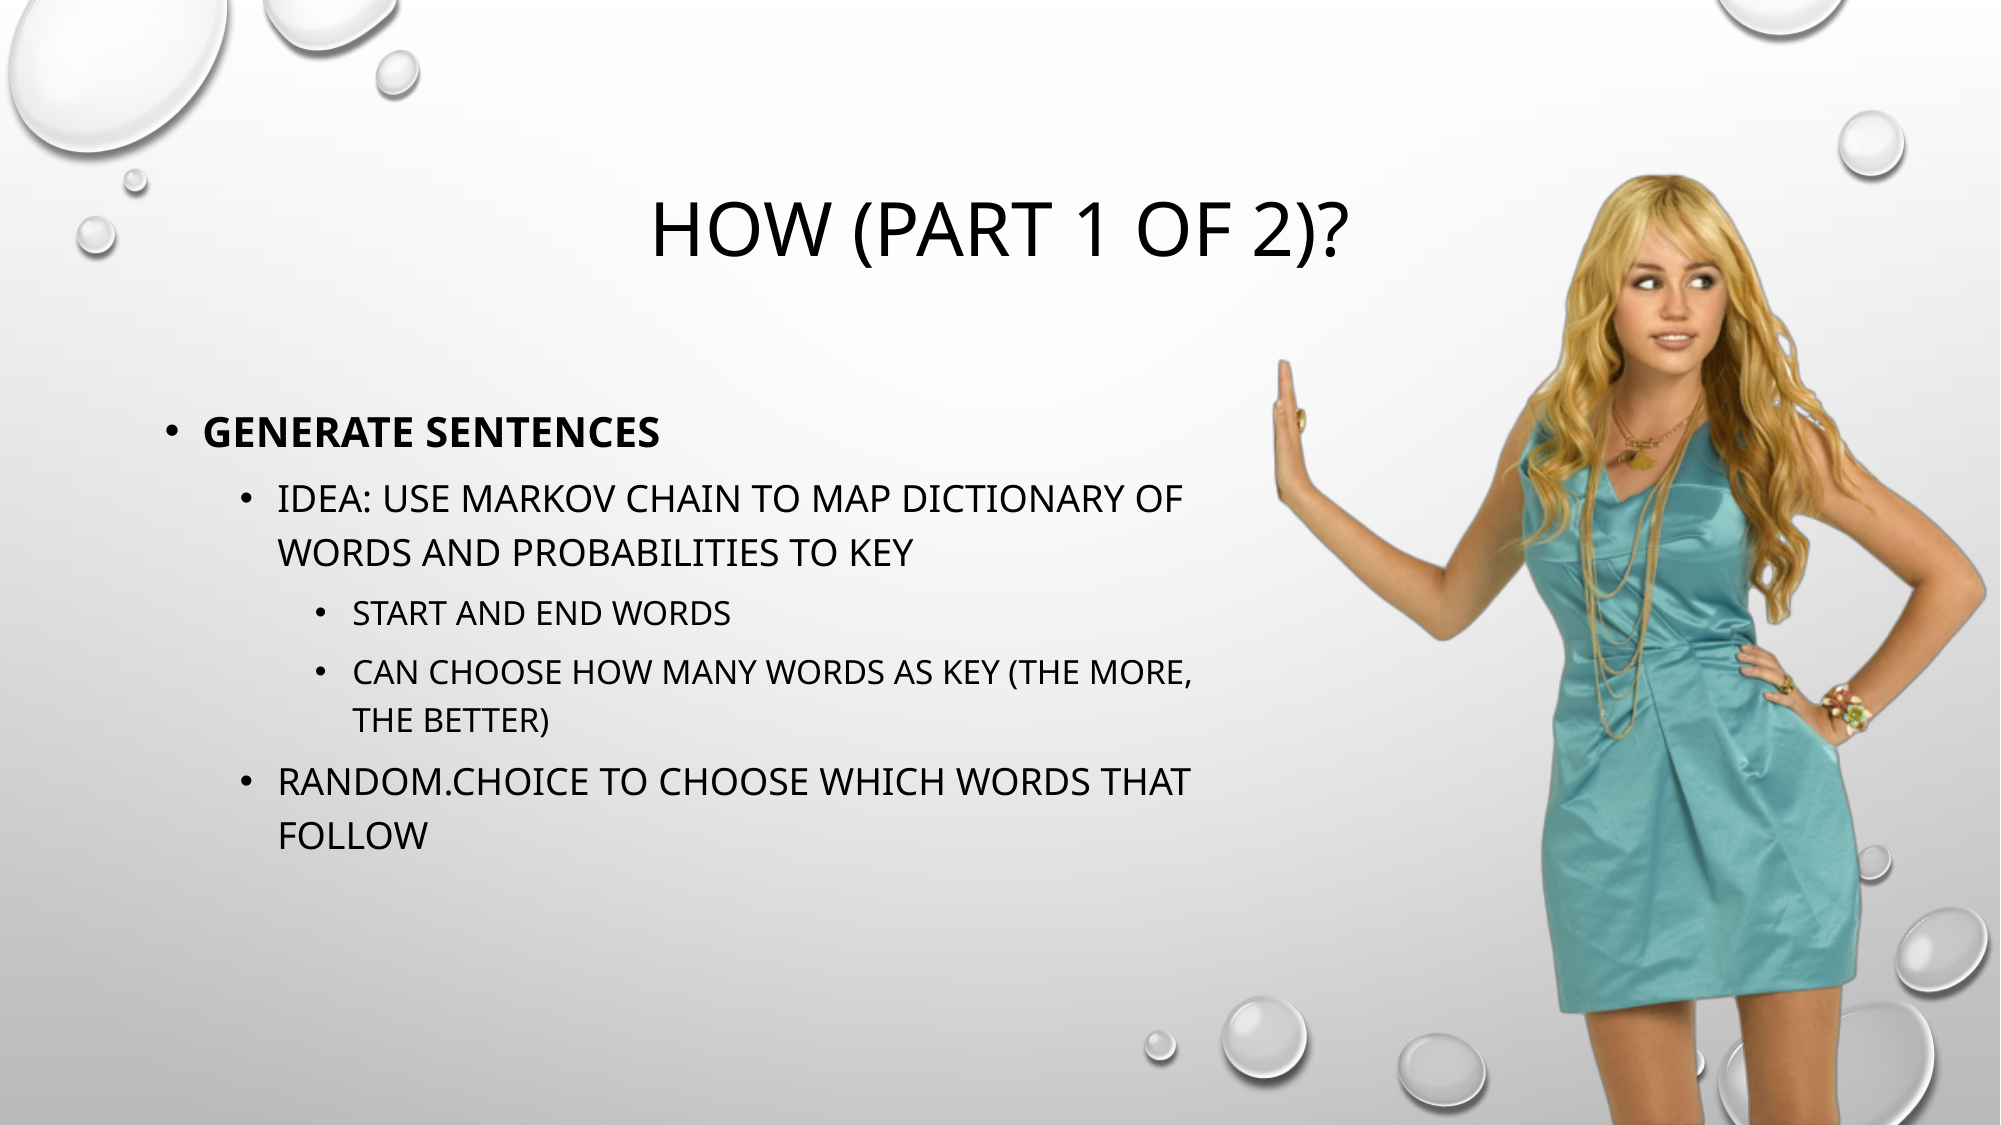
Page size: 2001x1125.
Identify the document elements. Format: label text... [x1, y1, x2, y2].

title How (part 1 of 2)? [149, 101, 1183, 364]
picture [0, 0, 2000, 1125]
list Generate sentences Idea: use markov chain to map dictionary of words and probabilities to key Start and end words Can choose how many words as key (the more, the better) Random.choice to choose which words that follow [149, 388, 1183, 950]
